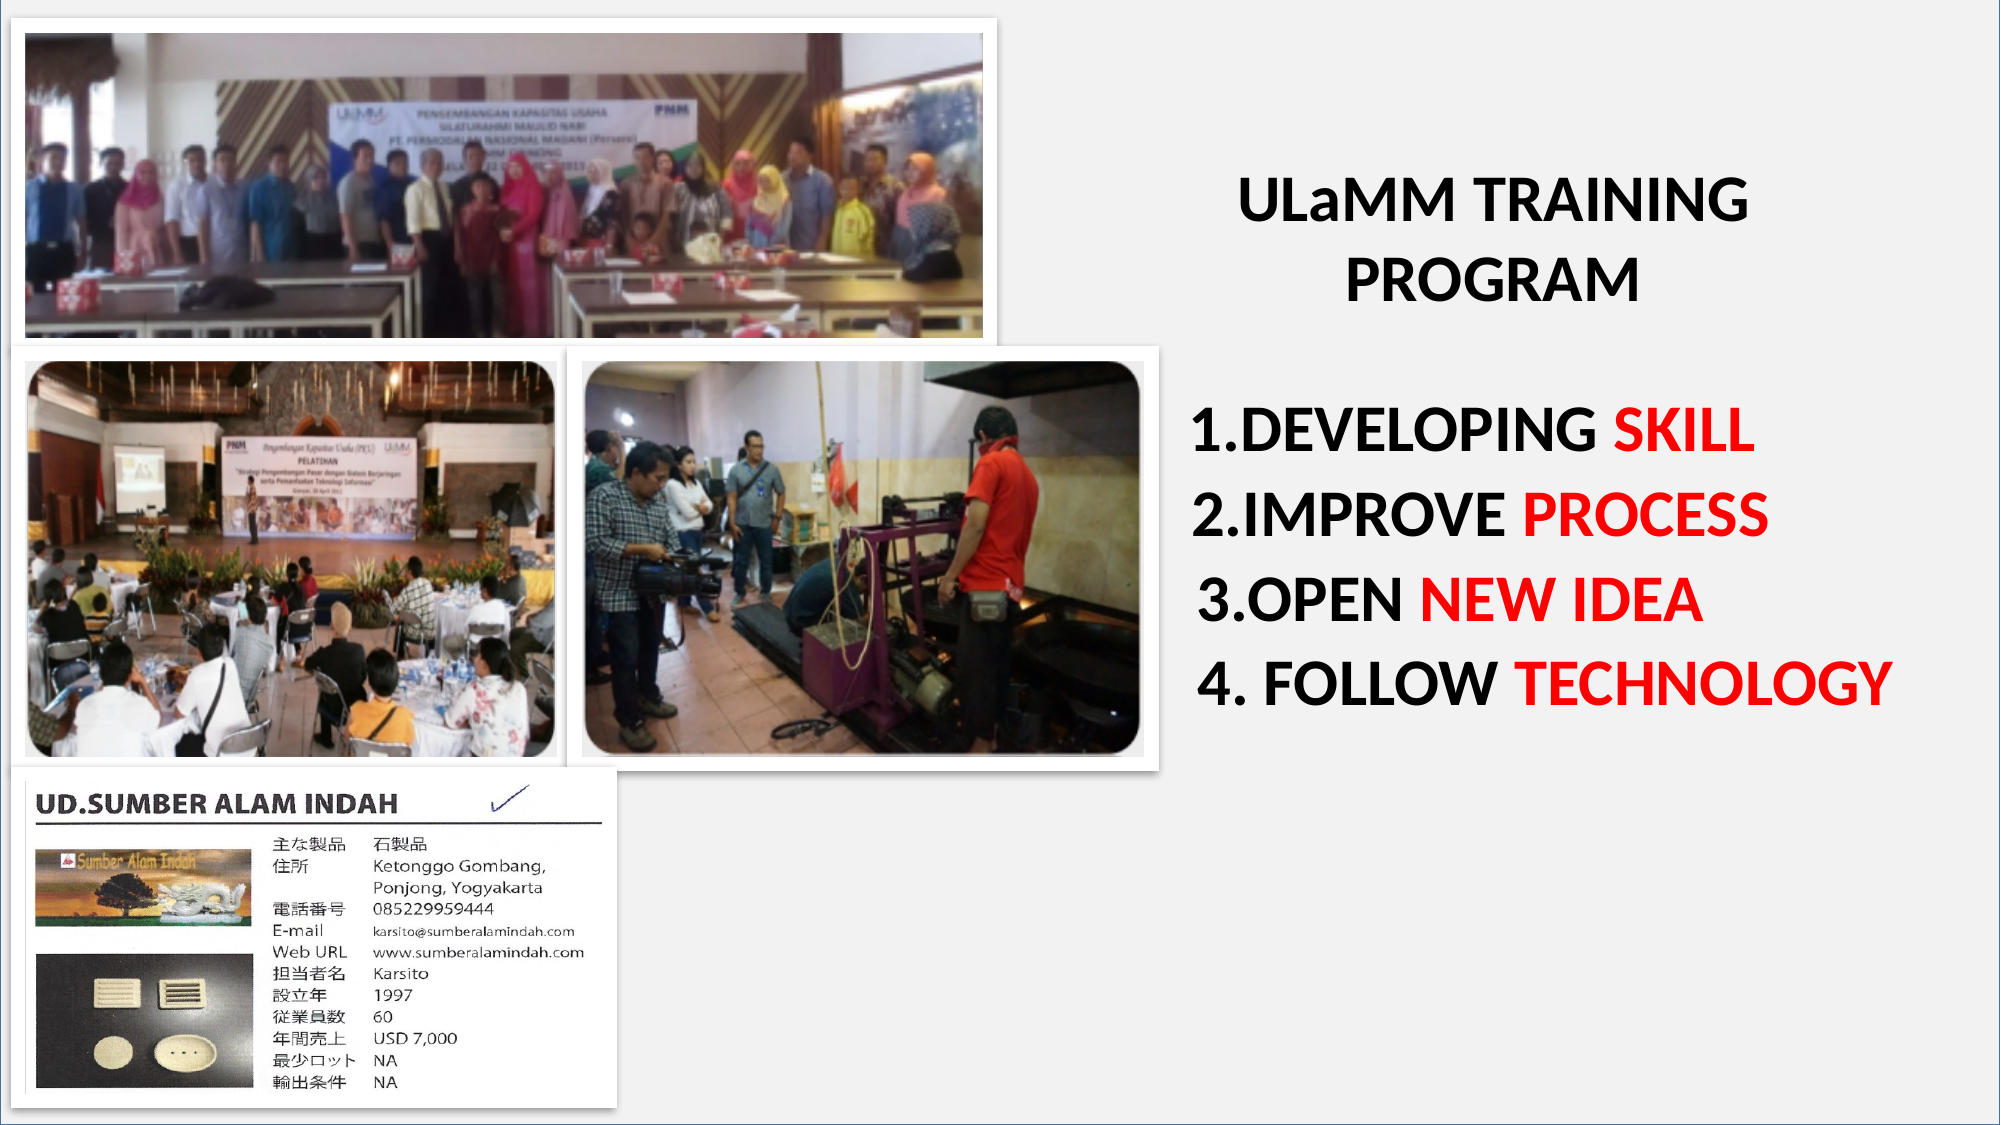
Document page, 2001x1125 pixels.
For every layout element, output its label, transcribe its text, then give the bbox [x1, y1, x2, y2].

text_box 3.OPEN NEW IDEA [1164, 547, 1768, 631]
text_box 4. FOLLOW TECHNOLOGY [1145, 631, 1946, 727]
picture [25, 32, 983, 338]
picture [25, 781, 603, 1094]
text_box [0, 0, 2000, 1125]
picture [581, 360, 1144, 757]
text_box 2.IMPROVE PROCESS [1164, 462, 1798, 557]
text_box 1.DEVELOPING SKILL [1168, 377, 1777, 462]
picture [25, 360, 558, 757]
text_box ULaMM TRAINING PROGRAM [1189, 147, 1798, 323]
